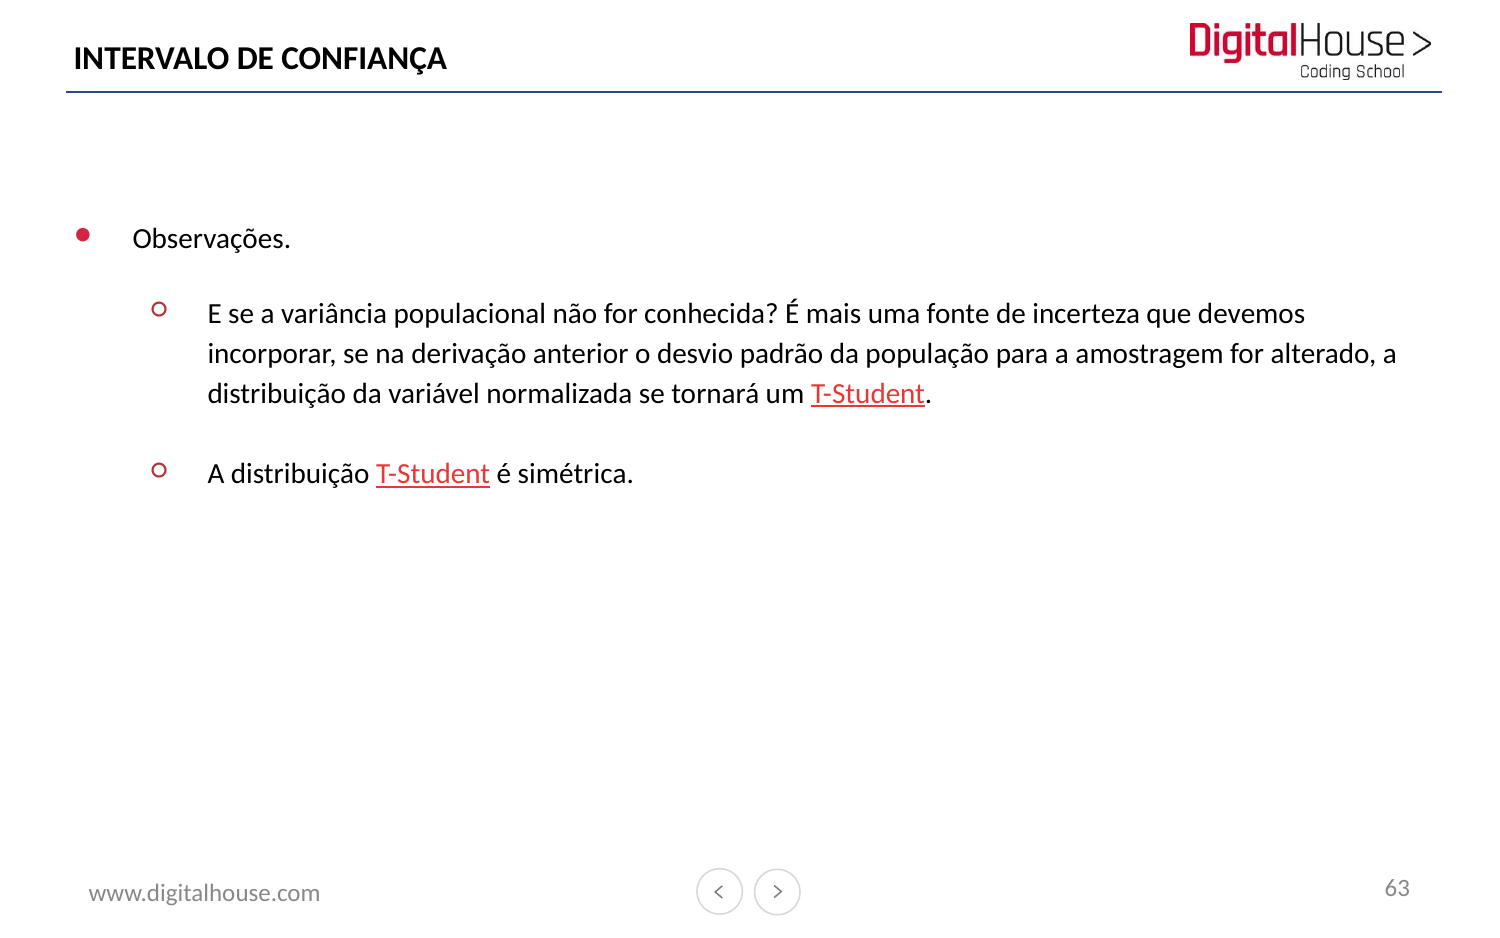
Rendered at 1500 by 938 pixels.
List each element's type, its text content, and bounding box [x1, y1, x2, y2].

title INTERVALO DE CONFIANÇA [73, 23, 1074, 89]
picture [1190, 23, 1431, 80]
slide_number 63 [1074, 861, 1425, 911]
text_box Observações. E se a variância populacional não for conhecida? É mais uma fonte de incerteza que devemos incorporar, se na derivação anterior o desvio padrão da população para a amostragem for alterado, a distribuição da variável normalizada se tornará um T-Student. A distribuição T-Student é simétrica. [42, 198, 1449, 682]
